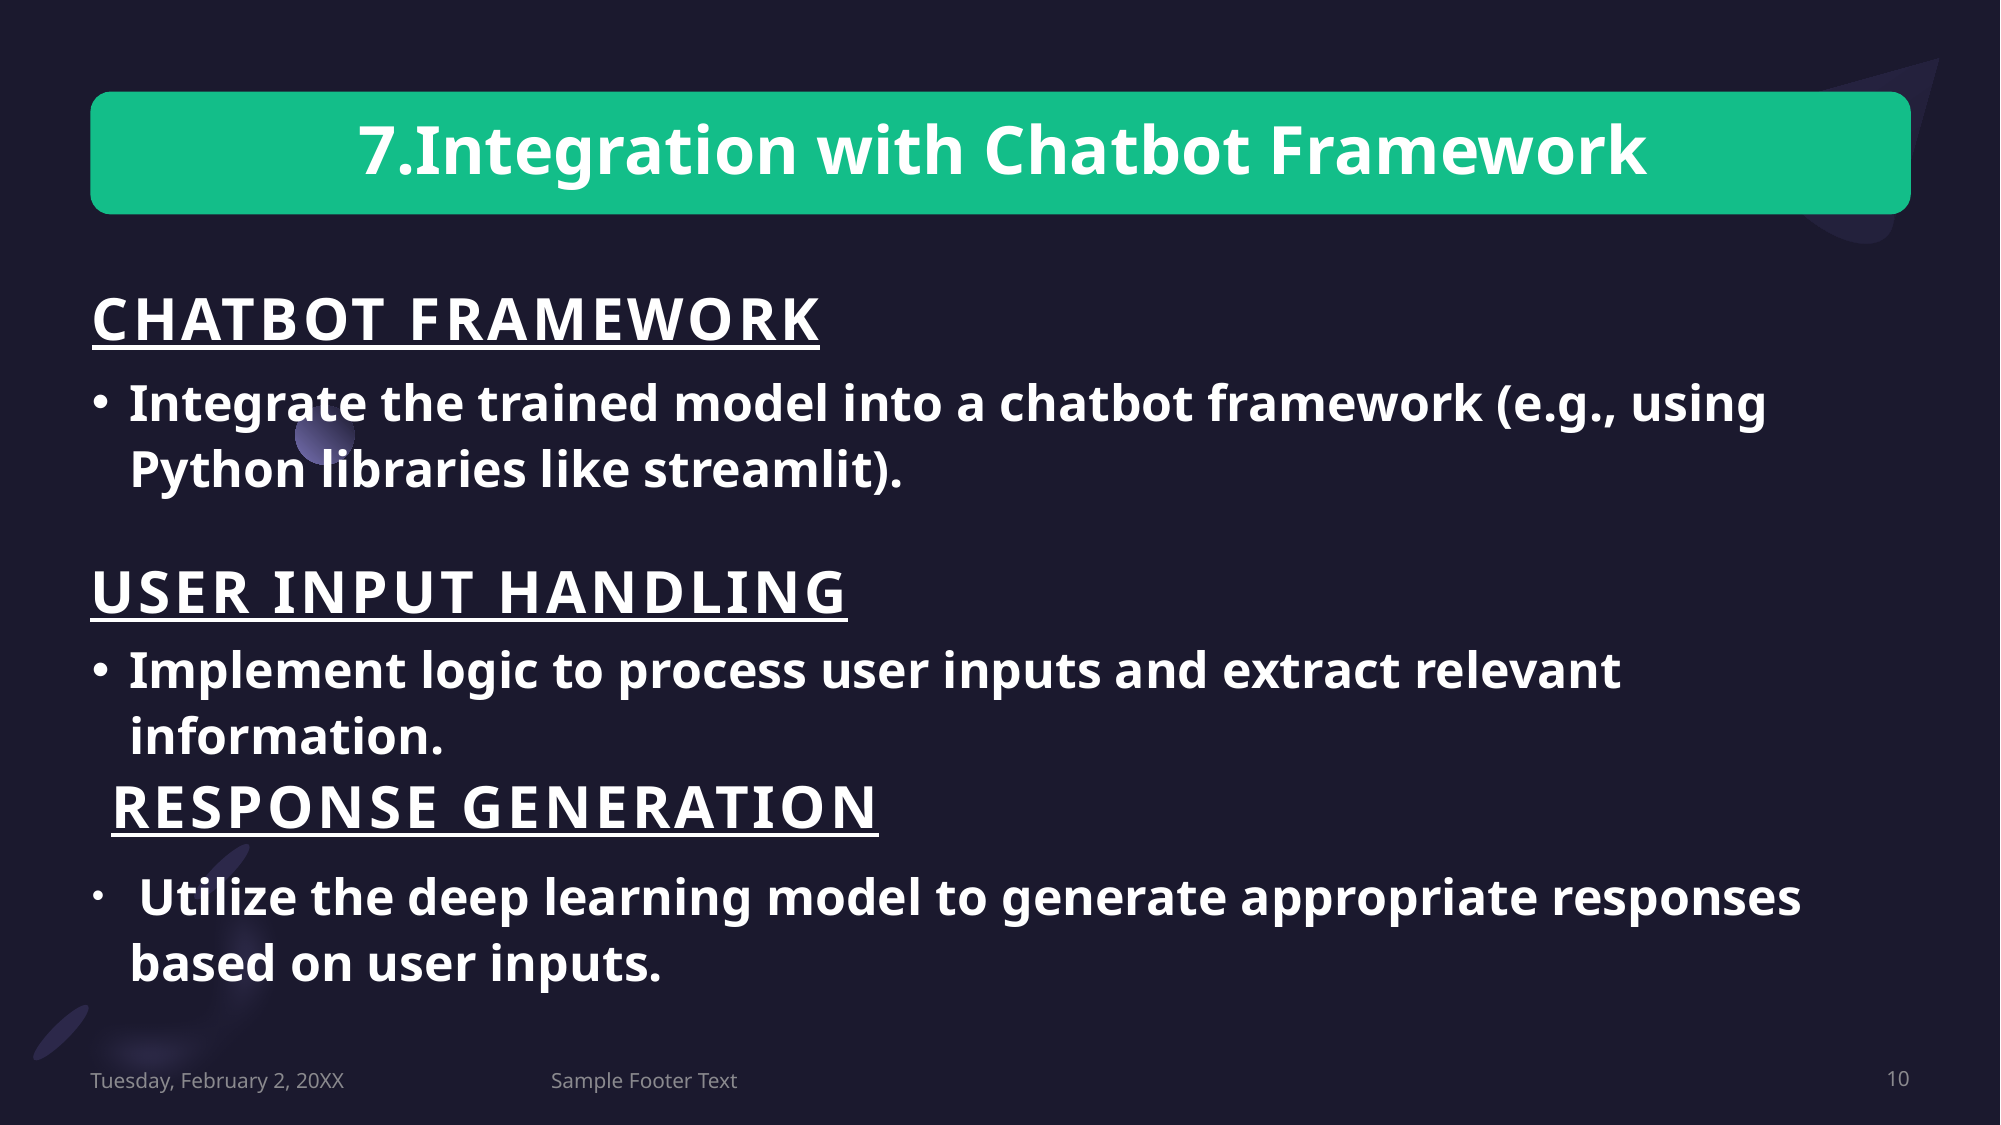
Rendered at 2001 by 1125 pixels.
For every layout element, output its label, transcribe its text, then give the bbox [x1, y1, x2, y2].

slide_number 10 [1632, 1067, 1910, 1093]
list Chatbot Framework [91, 264, 851, 353]
list Utilize the deep learning model to generate appropriate responses based on user inputs. [91, 859, 1911, 1040]
footer Sample Footer Text [551, 1067, 1598, 1093]
list User Input Handling [90, 537, 877, 625]
list Integrate the trained model into a chatbot framework (e.g., using Python libraries like streamlit). [91, 365, 1851, 567]
list Implement logic to process user inputs and extract relevant information. [91, 632, 1892, 752]
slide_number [90, 1067, 522, 1093]
list Response Generation [91, 741, 1000, 841]
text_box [90, 90, 1911, 216]
